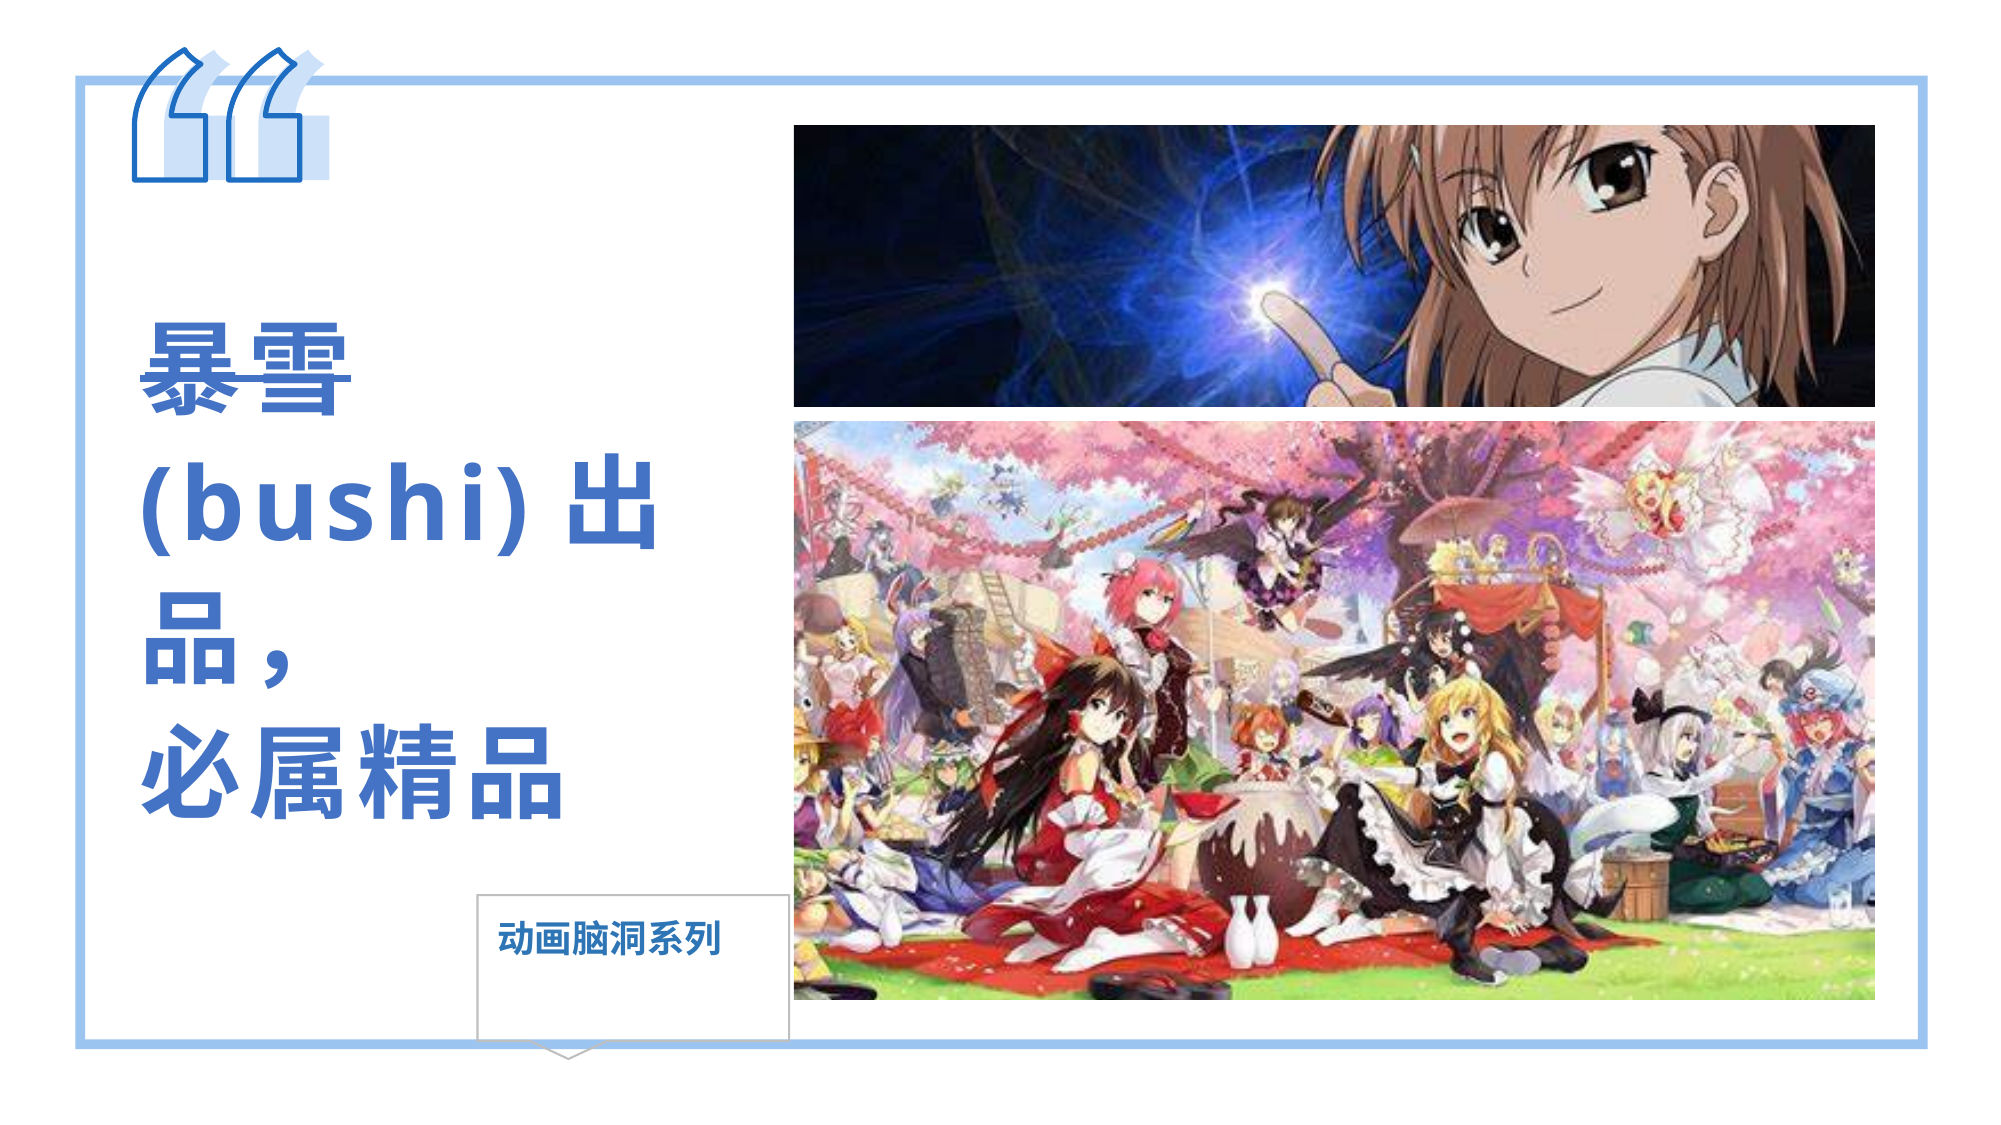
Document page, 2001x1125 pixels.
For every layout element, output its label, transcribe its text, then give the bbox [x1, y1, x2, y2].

text_box [476, 894, 791, 1061]
text_box [227, 48, 301, 182]
text_box 暴雪(bushi)出品， 必属精品 [124, 305, 770, 817]
text_box [173, 48, 232, 114]
text_box [300, 114, 331, 182]
text_box [307, 75, 1929, 1050]
text_box 动画脑洞系列 [482, 907, 782, 1039]
picture [793, 421, 1875, 1000]
text_box [133, 48, 207, 182]
text_box [206, 114, 228, 182]
picture [793, 124, 1875, 407]
text_box [74, 75, 544, 1050]
text_box [267, 48, 326, 114]
